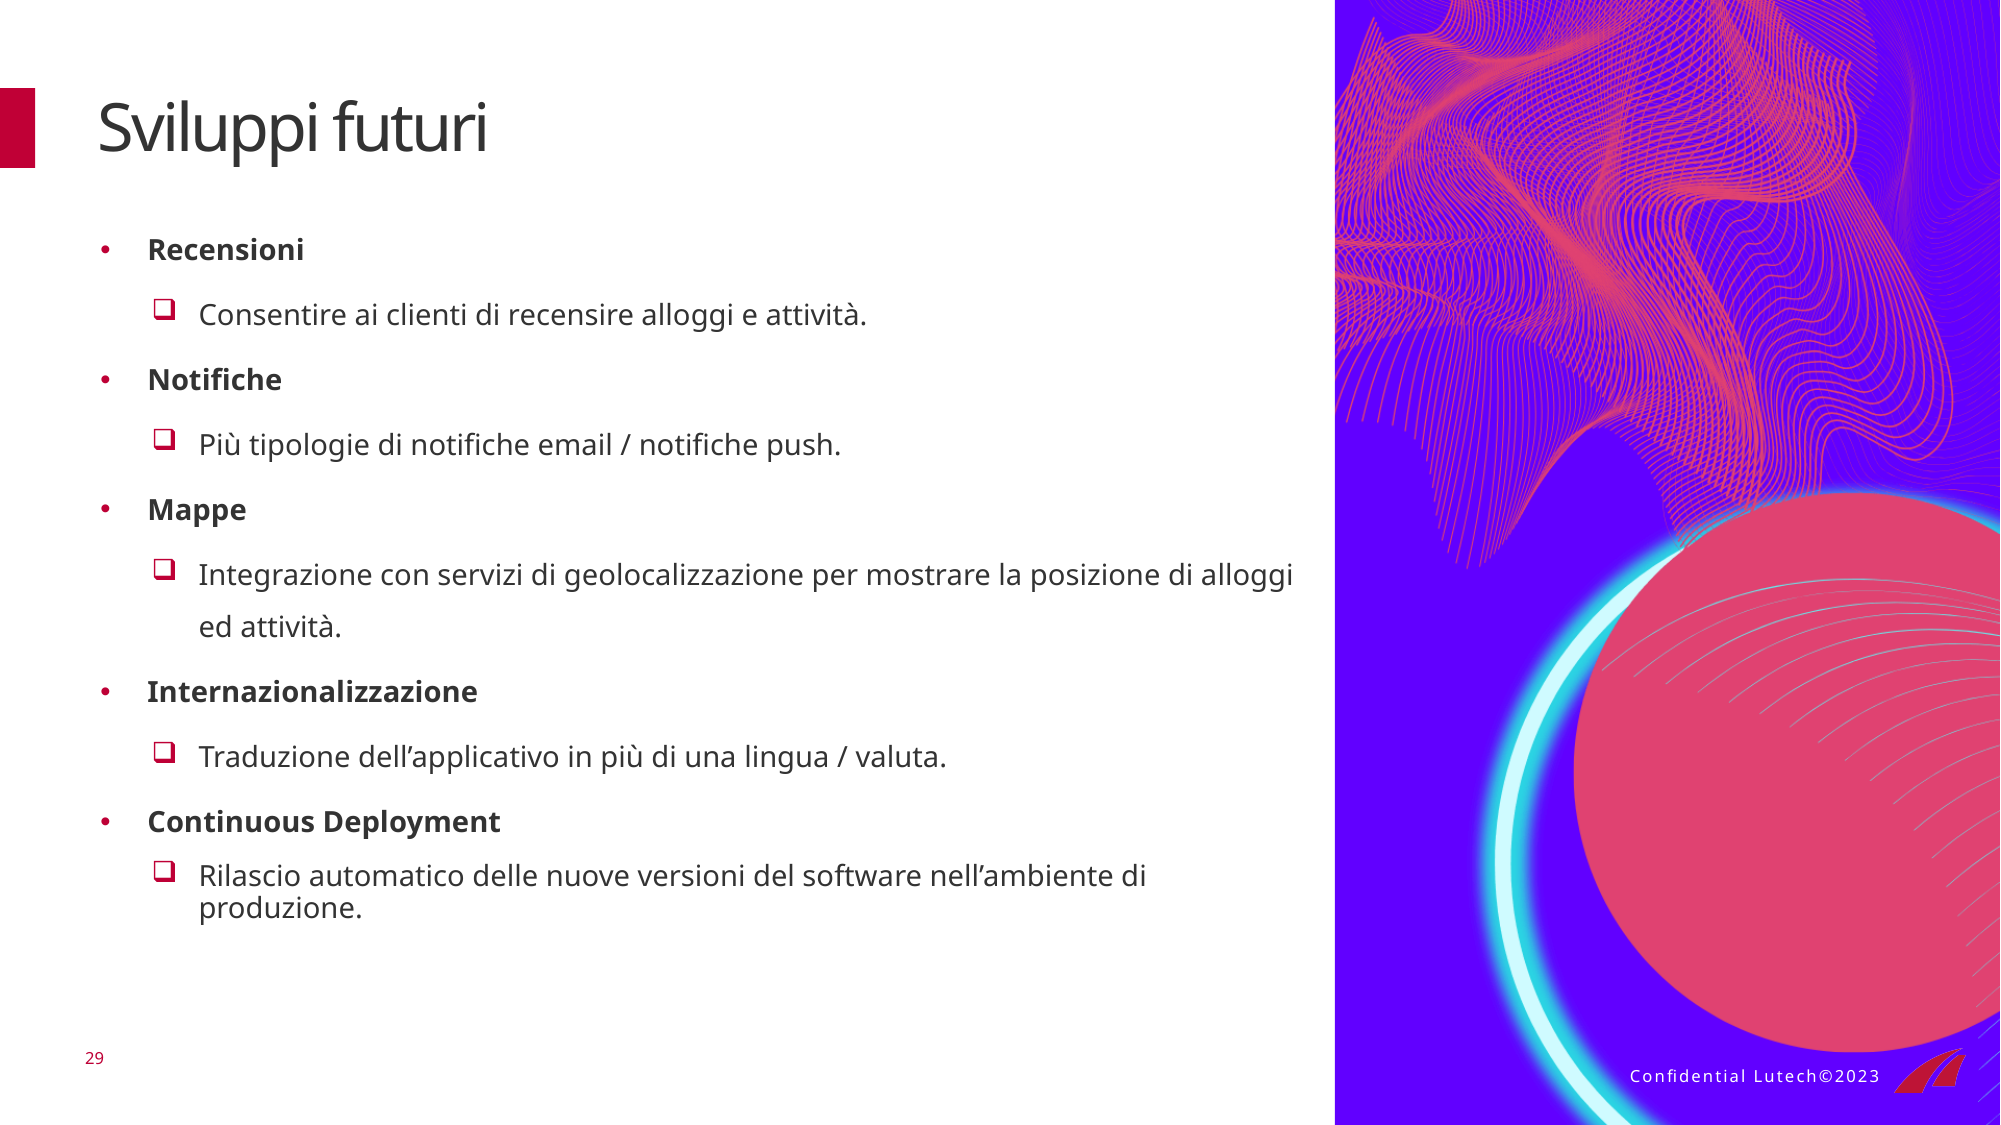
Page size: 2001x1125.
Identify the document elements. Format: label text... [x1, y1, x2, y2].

list Recensioni Consentire ai clienti di recensire alloggi e attività. Notifiche Più tipologie di notifiche email / notifiche push. Mappe Integrazione con servizi di geolocalizzazione per mostrare la posizione di alloggi ed attività. Internazionalizzazione Traduzione dell’applicativo in più di una lingua / valuta. Continuous Deployment Rilascio automatico delle nuove versioni del software nell’ambiente di produzione. [100, 214, 1302, 994]
picture [1334, 0, 2000, 1125]
title Sviluppi futuri [97, 85, 1302, 165]
